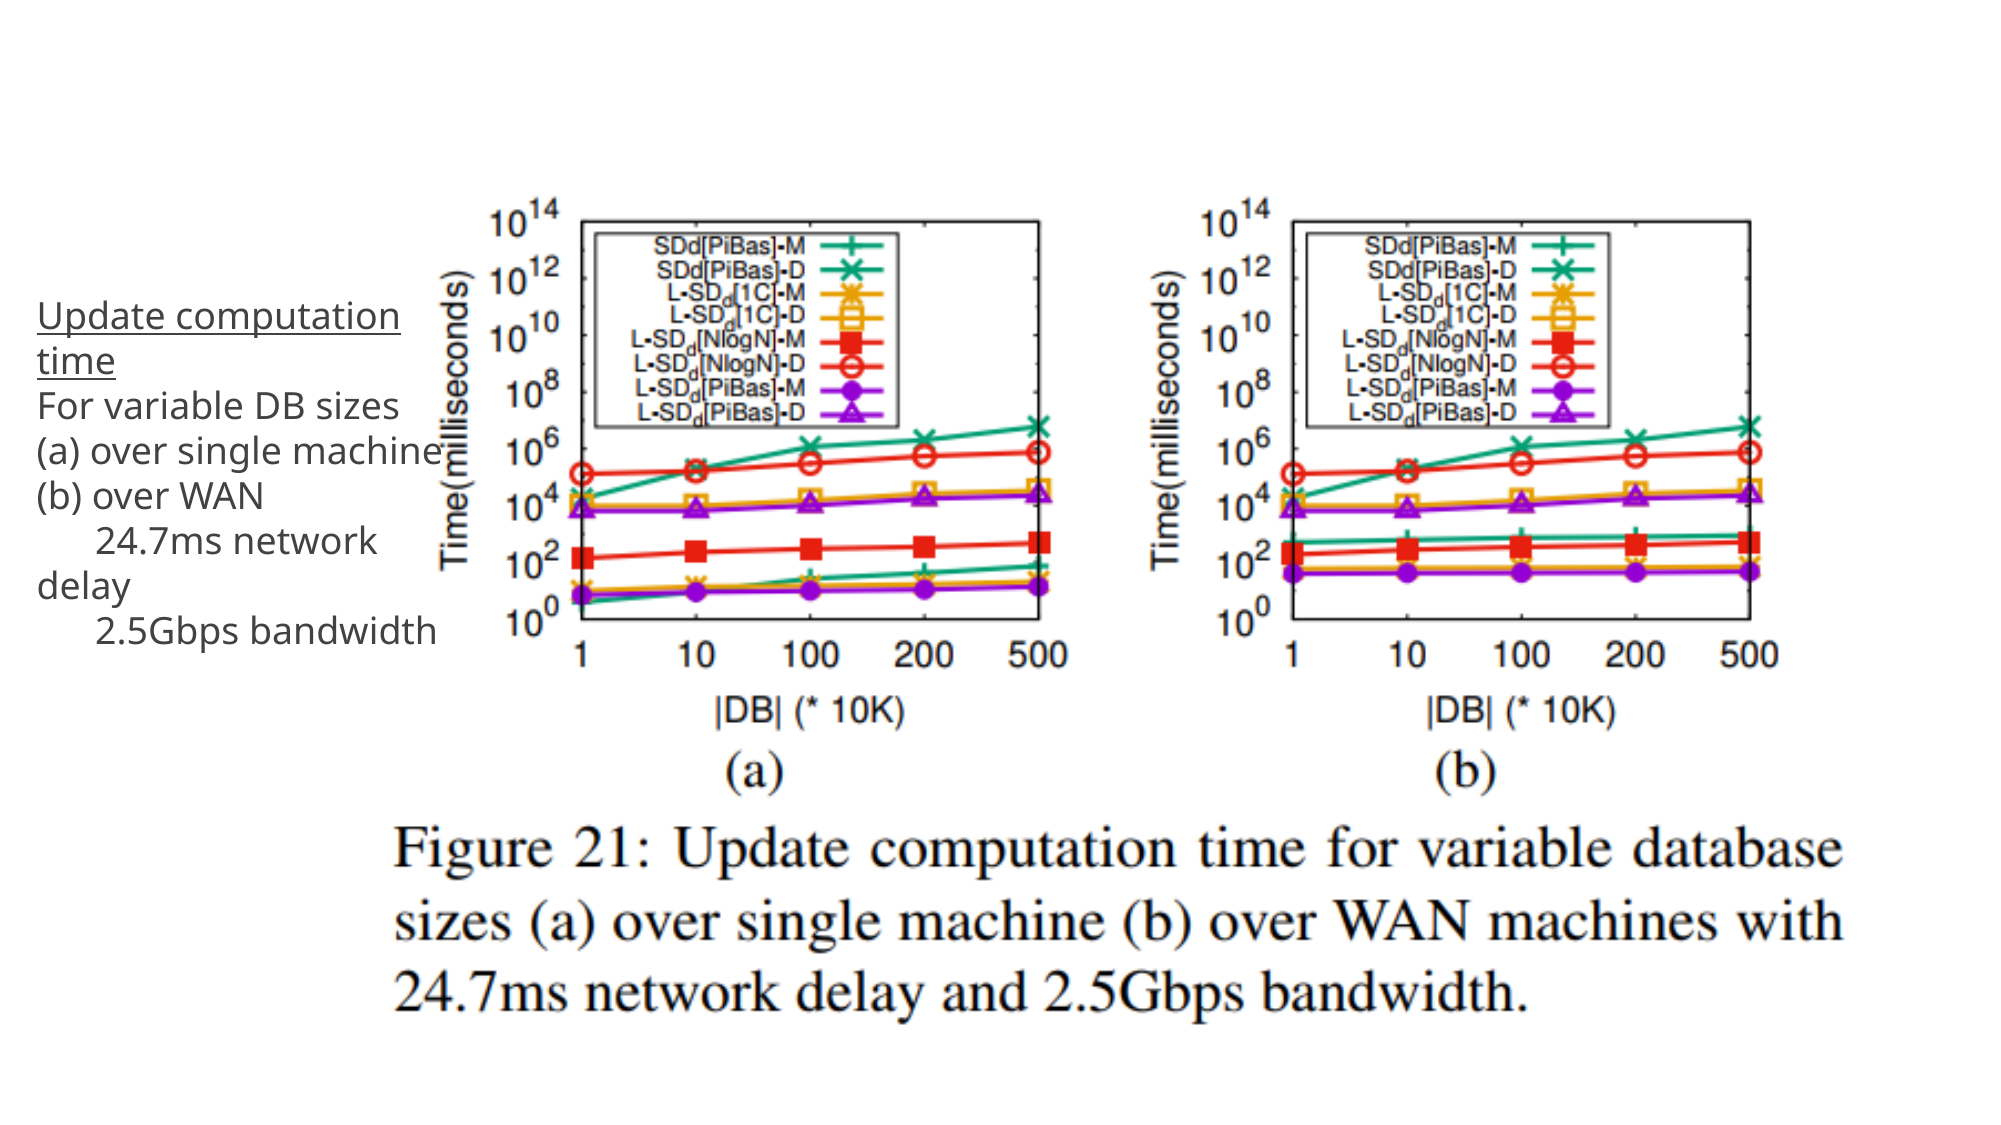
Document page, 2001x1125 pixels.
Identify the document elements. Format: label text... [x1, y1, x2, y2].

text_box Update computation time For variable DB sizes (a) over single machine (b) over WAN 24.7ms network delay 2.5Gbps bandwidth [21, 284, 345, 750]
picture [345, 177, 1906, 1048]
